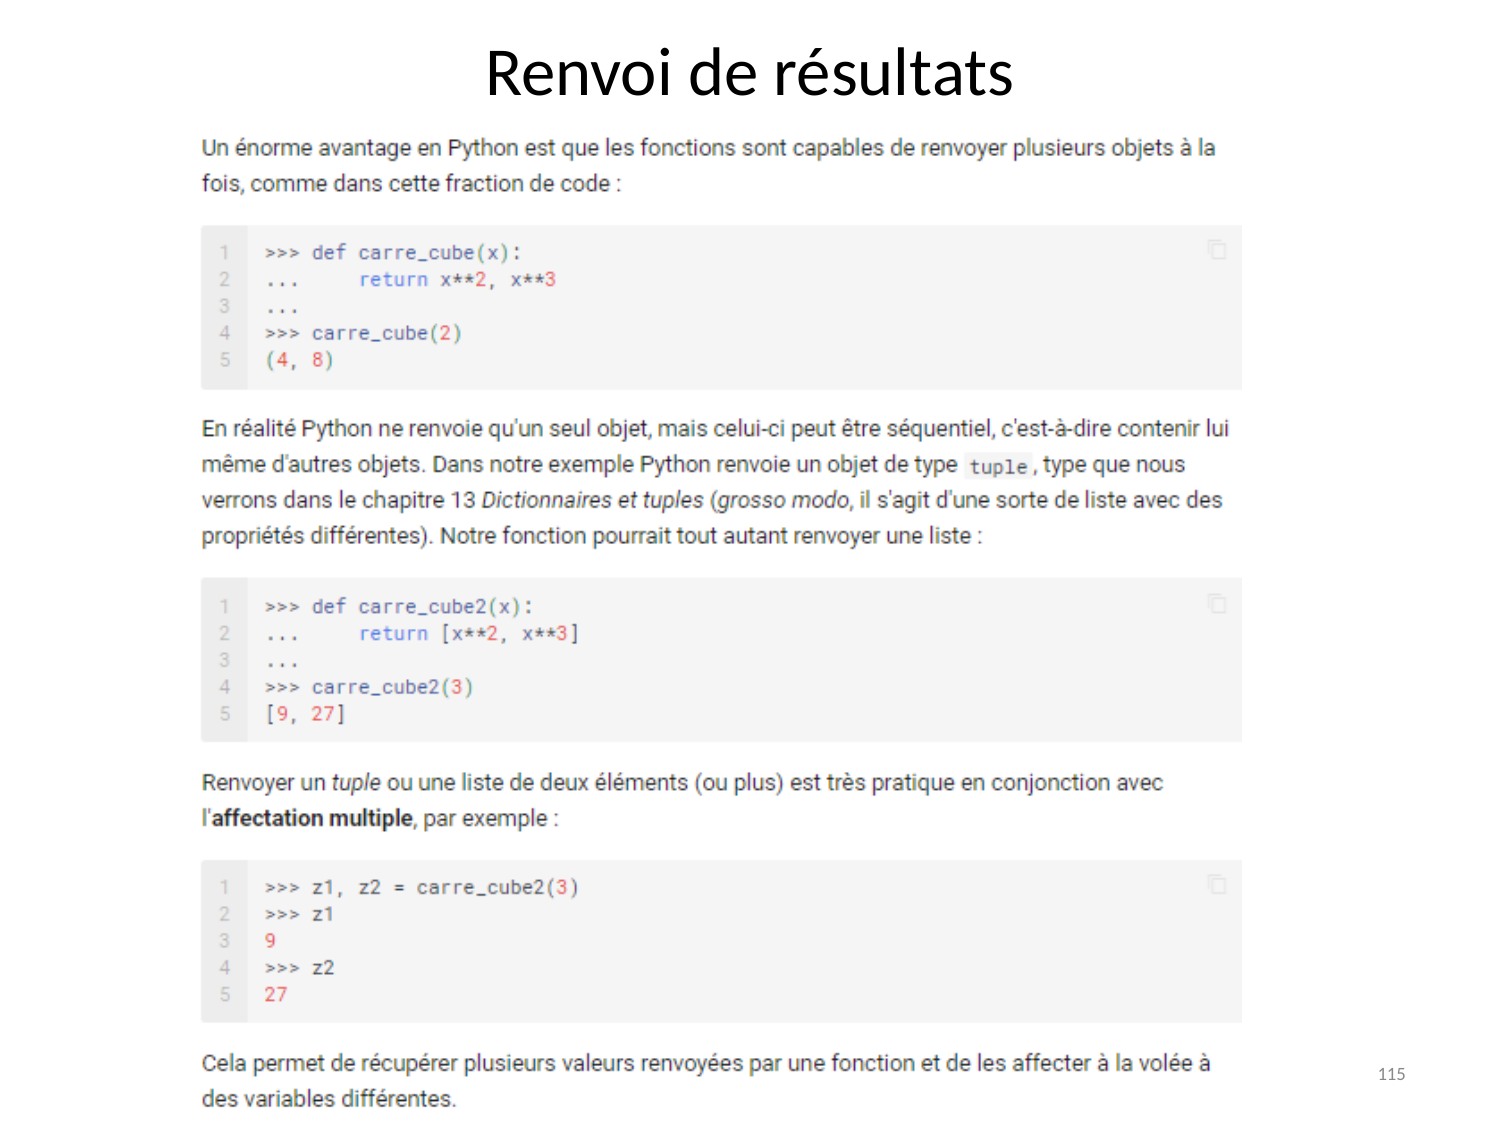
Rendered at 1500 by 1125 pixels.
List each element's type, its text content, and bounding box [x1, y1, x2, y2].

title Renvoi de résultats [103, 0, 1397, 146]
text_box 115 [1247, 1042, 1421, 1103]
picture [180, 122, 1242, 1125]
